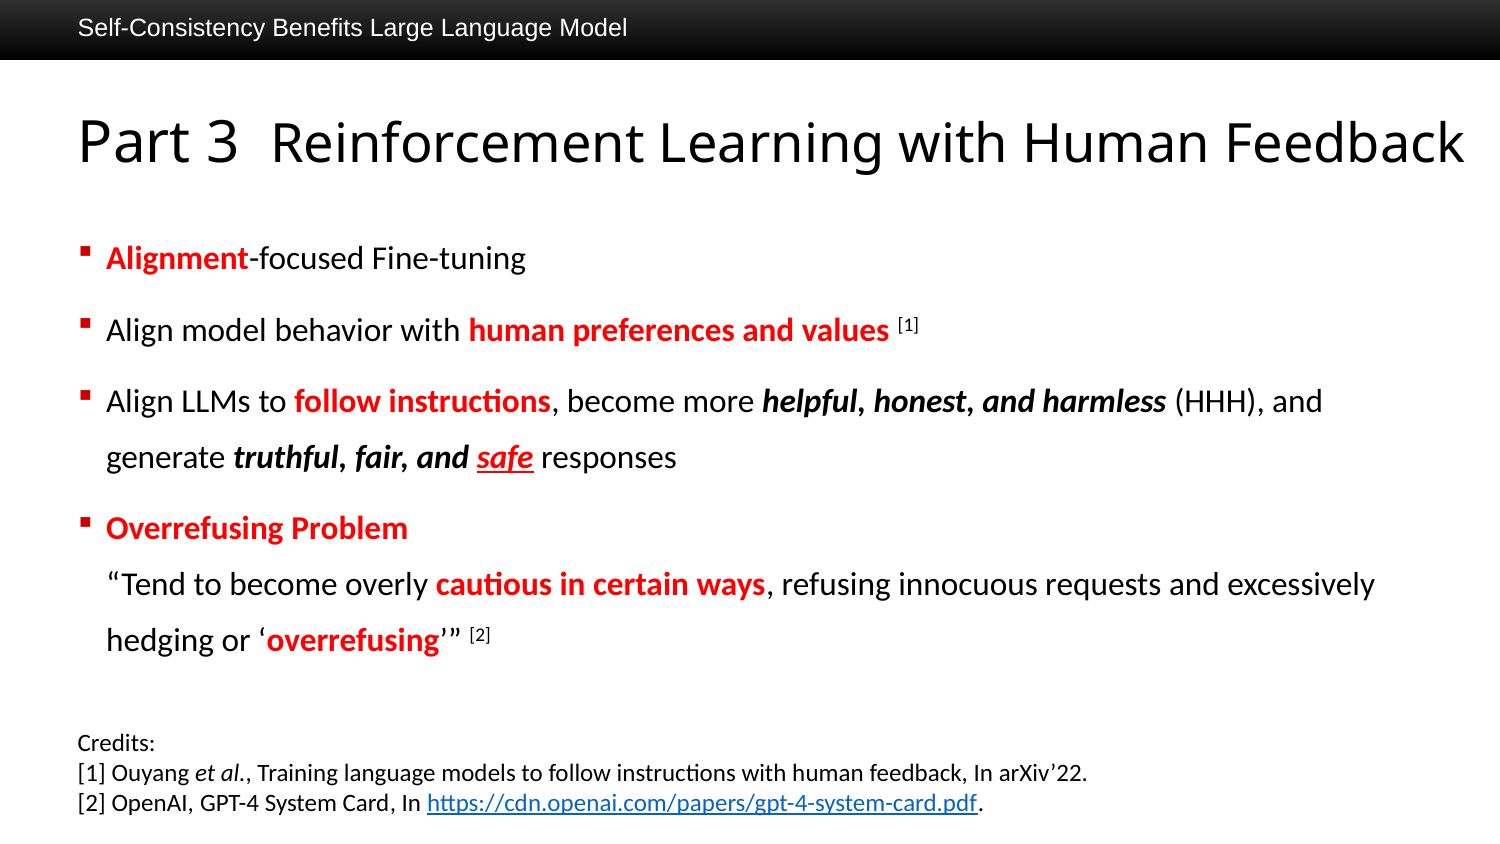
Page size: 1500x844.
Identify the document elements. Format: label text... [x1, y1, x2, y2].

text_box Self-Consistency Benefits Large Language Model [62, 4, 901, 55]
list Alignment-focused Fine-tuning Align model behavior with human preferences and values [1] Align LLMs to follow instructions, become more helpful, honest, and harmless (HHH), and generate truthful, fair, and safe responses Overrefusing Problem “Tend to become overly cautious in certain ways, refusing innocuous requests and excessively hedging or ‘overrefusing’” [2] [63, 212, 1454, 718]
text_box Credits: [1] Ouyang et al., Training language models to follow instructions with human feedback, In arXiv’22. [2] OpenAI, GPT-4 System Card, In https://cdn.openai.com/papers/gpt-4-system-card.pdf. [63, 718, 1469, 824]
